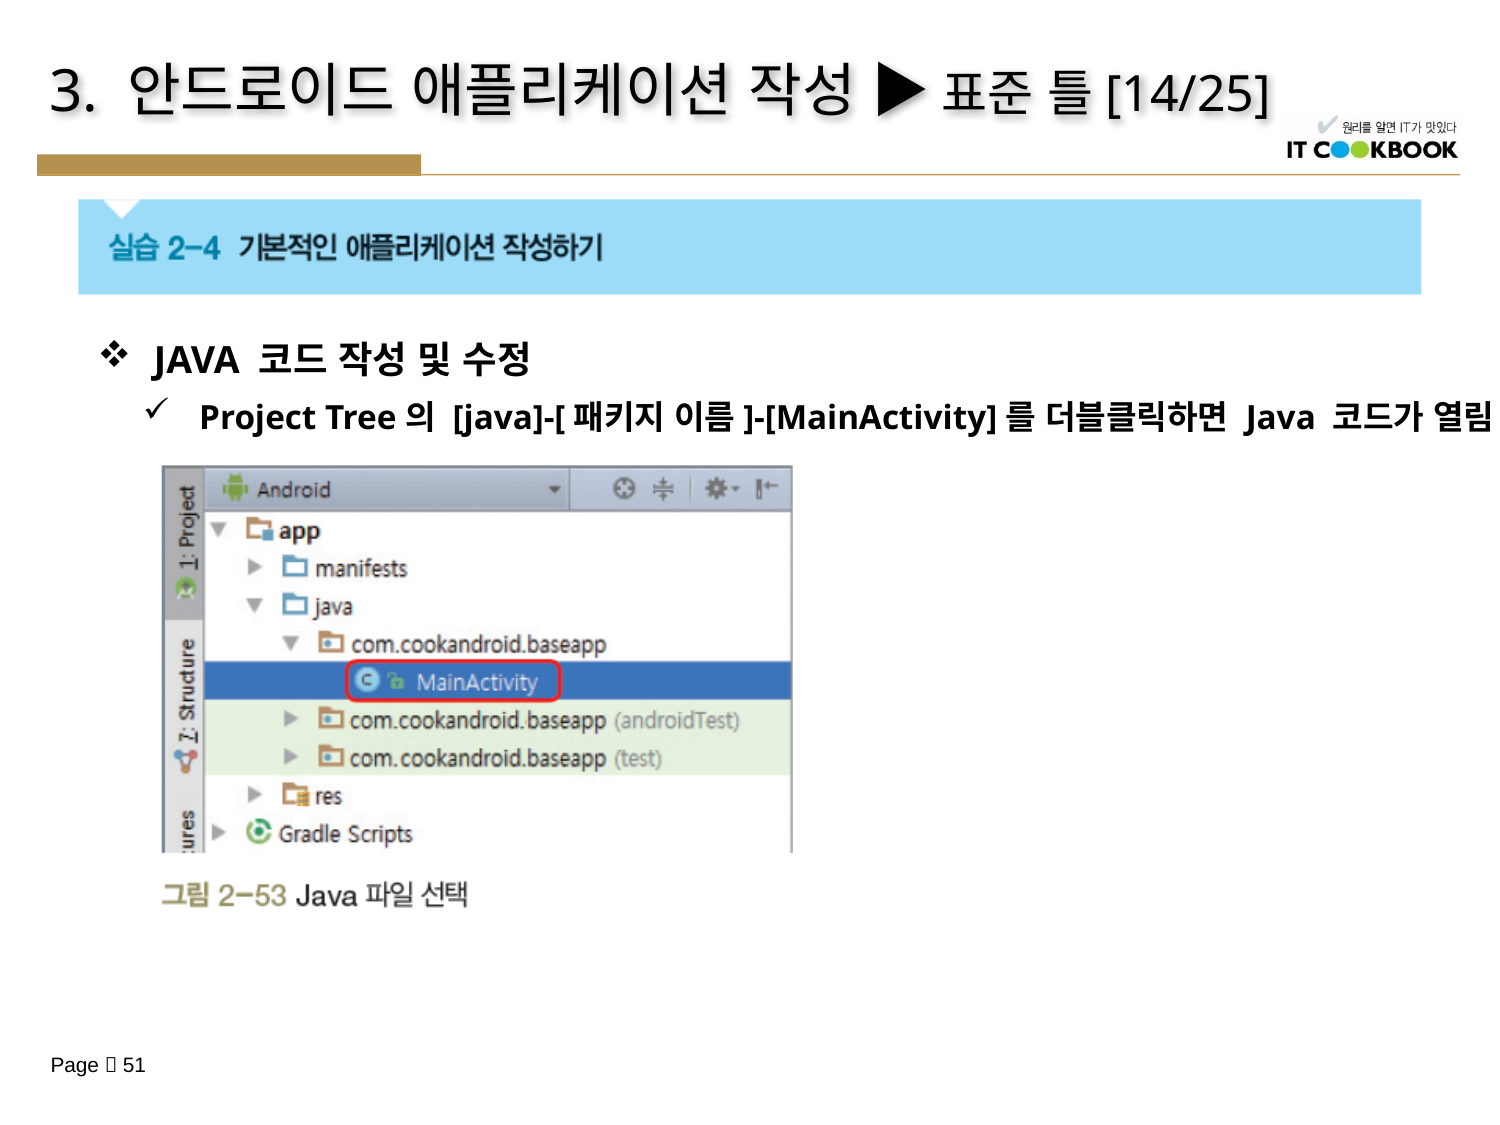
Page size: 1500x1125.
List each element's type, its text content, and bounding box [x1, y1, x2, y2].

picture [159, 463, 804, 923]
picture [77, 198, 1423, 298]
title 3. 안드로이드 애플리케이션 작성 ▶ 표준 틀[14/25] [48, 53, 1448, 161]
list JAVA 코드 작성 및 수정 Project Tree의 [java]-[패키지 이름]-[MainActivity]를 더블클릭하면 Java 코드가 열림 [54, 335, 1500, 1051]
picture [1448, 112, 1461, 160]
